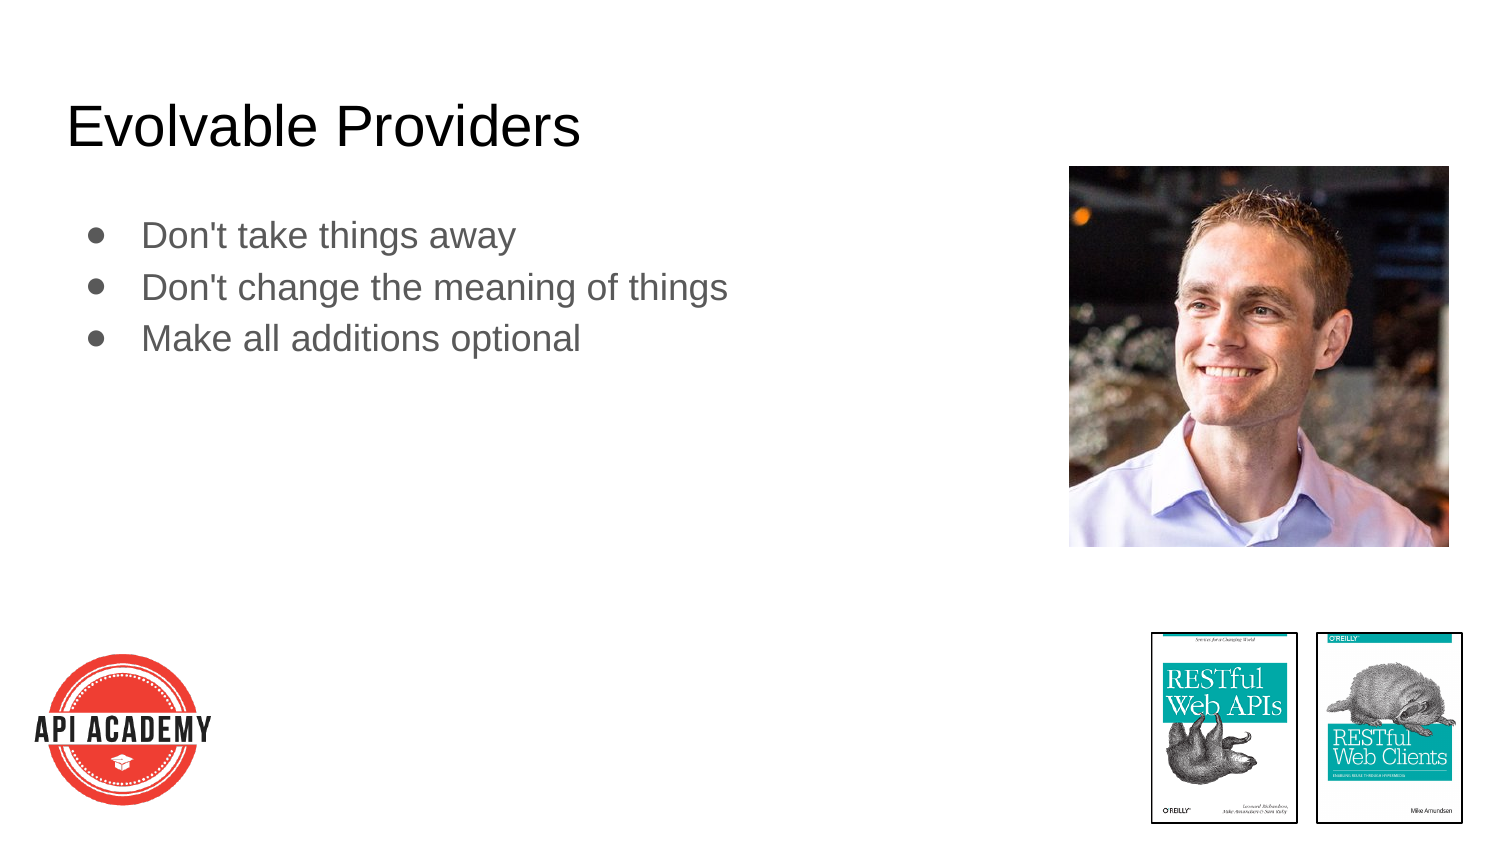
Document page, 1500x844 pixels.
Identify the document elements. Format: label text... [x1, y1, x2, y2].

picture [1152, 750, 1296, 822]
picture [1069, 166, 1450, 547]
picture [32, 638, 212, 818]
list Don't take things away Don't change the meaning of things Make all additions optional [51, 189, 1449, 750]
picture [1318, 634, 1461, 822]
title Evolvable Providers [51, 72, 1449, 167]
